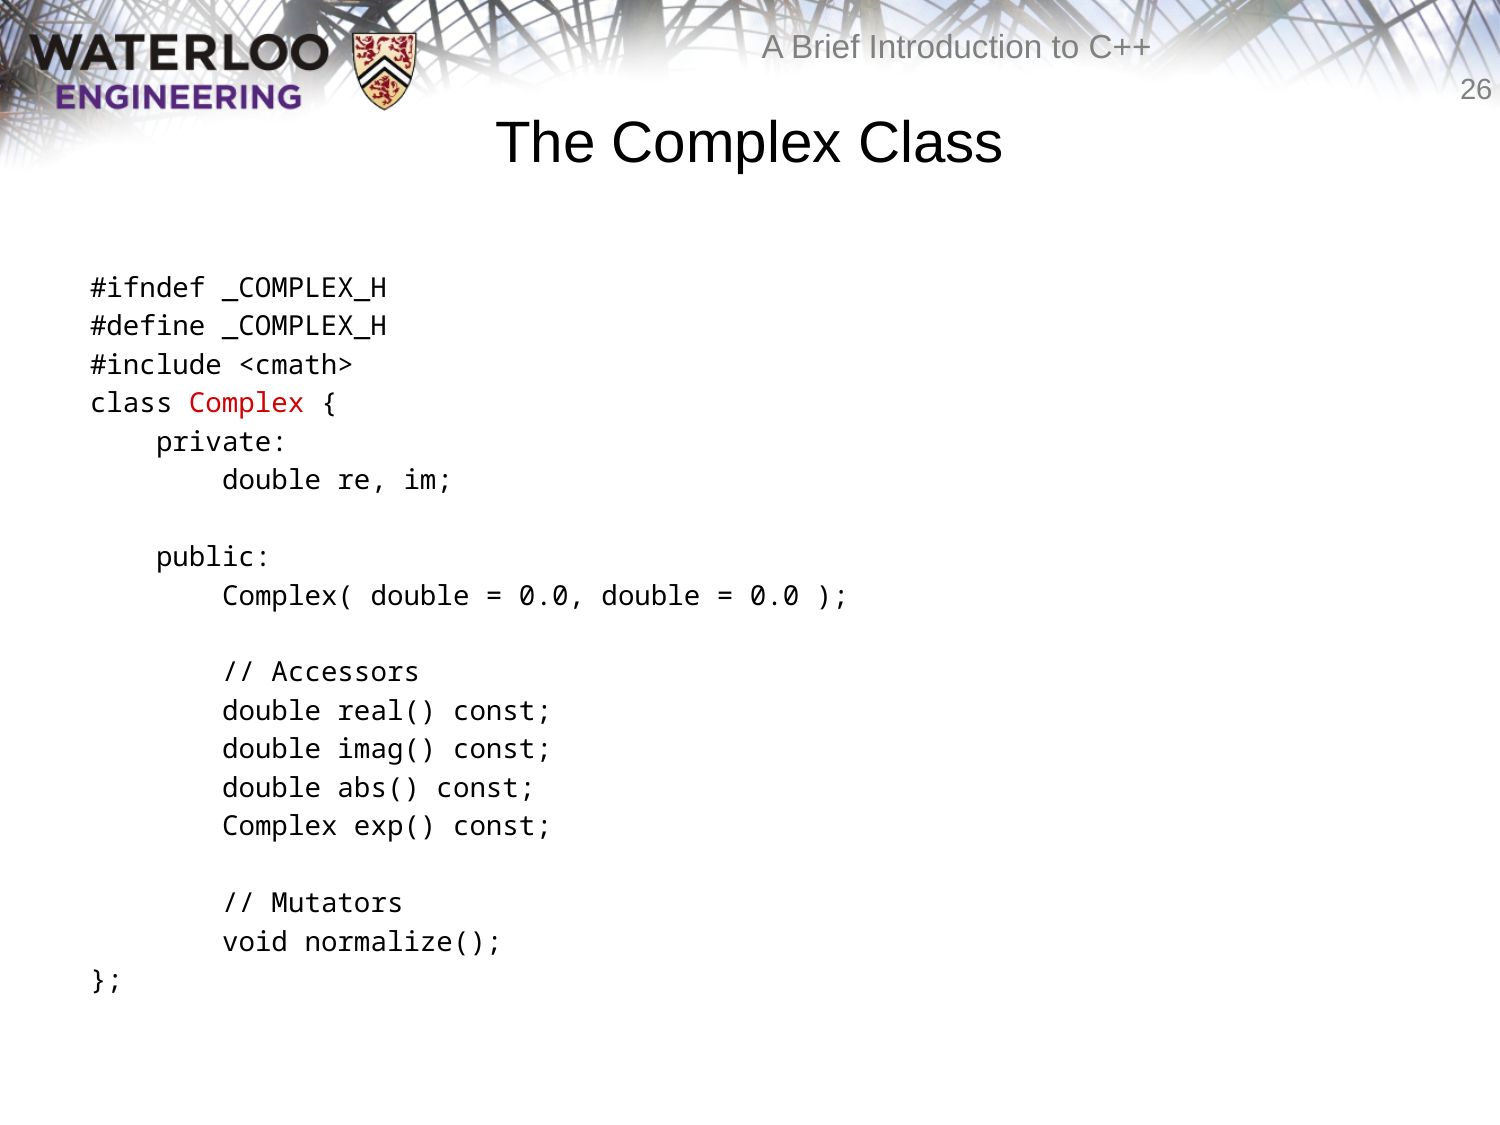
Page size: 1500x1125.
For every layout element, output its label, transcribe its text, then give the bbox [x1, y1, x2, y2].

list #ifndef _COMPLEX_H #define _COMPLEX_H #include <cmath> class Complex { private: double re, im; public: Complex( double = 0.0, double = 0.0 ); // Accessors double real() const; double imag() const; double abs() const; Complex exp() const; // Mutators void normalize(); }; [74, 262, 1426, 1006]
picture [0, 0, 1500, 1125]
title The Complex Class [74, 44, 1426, 233]
